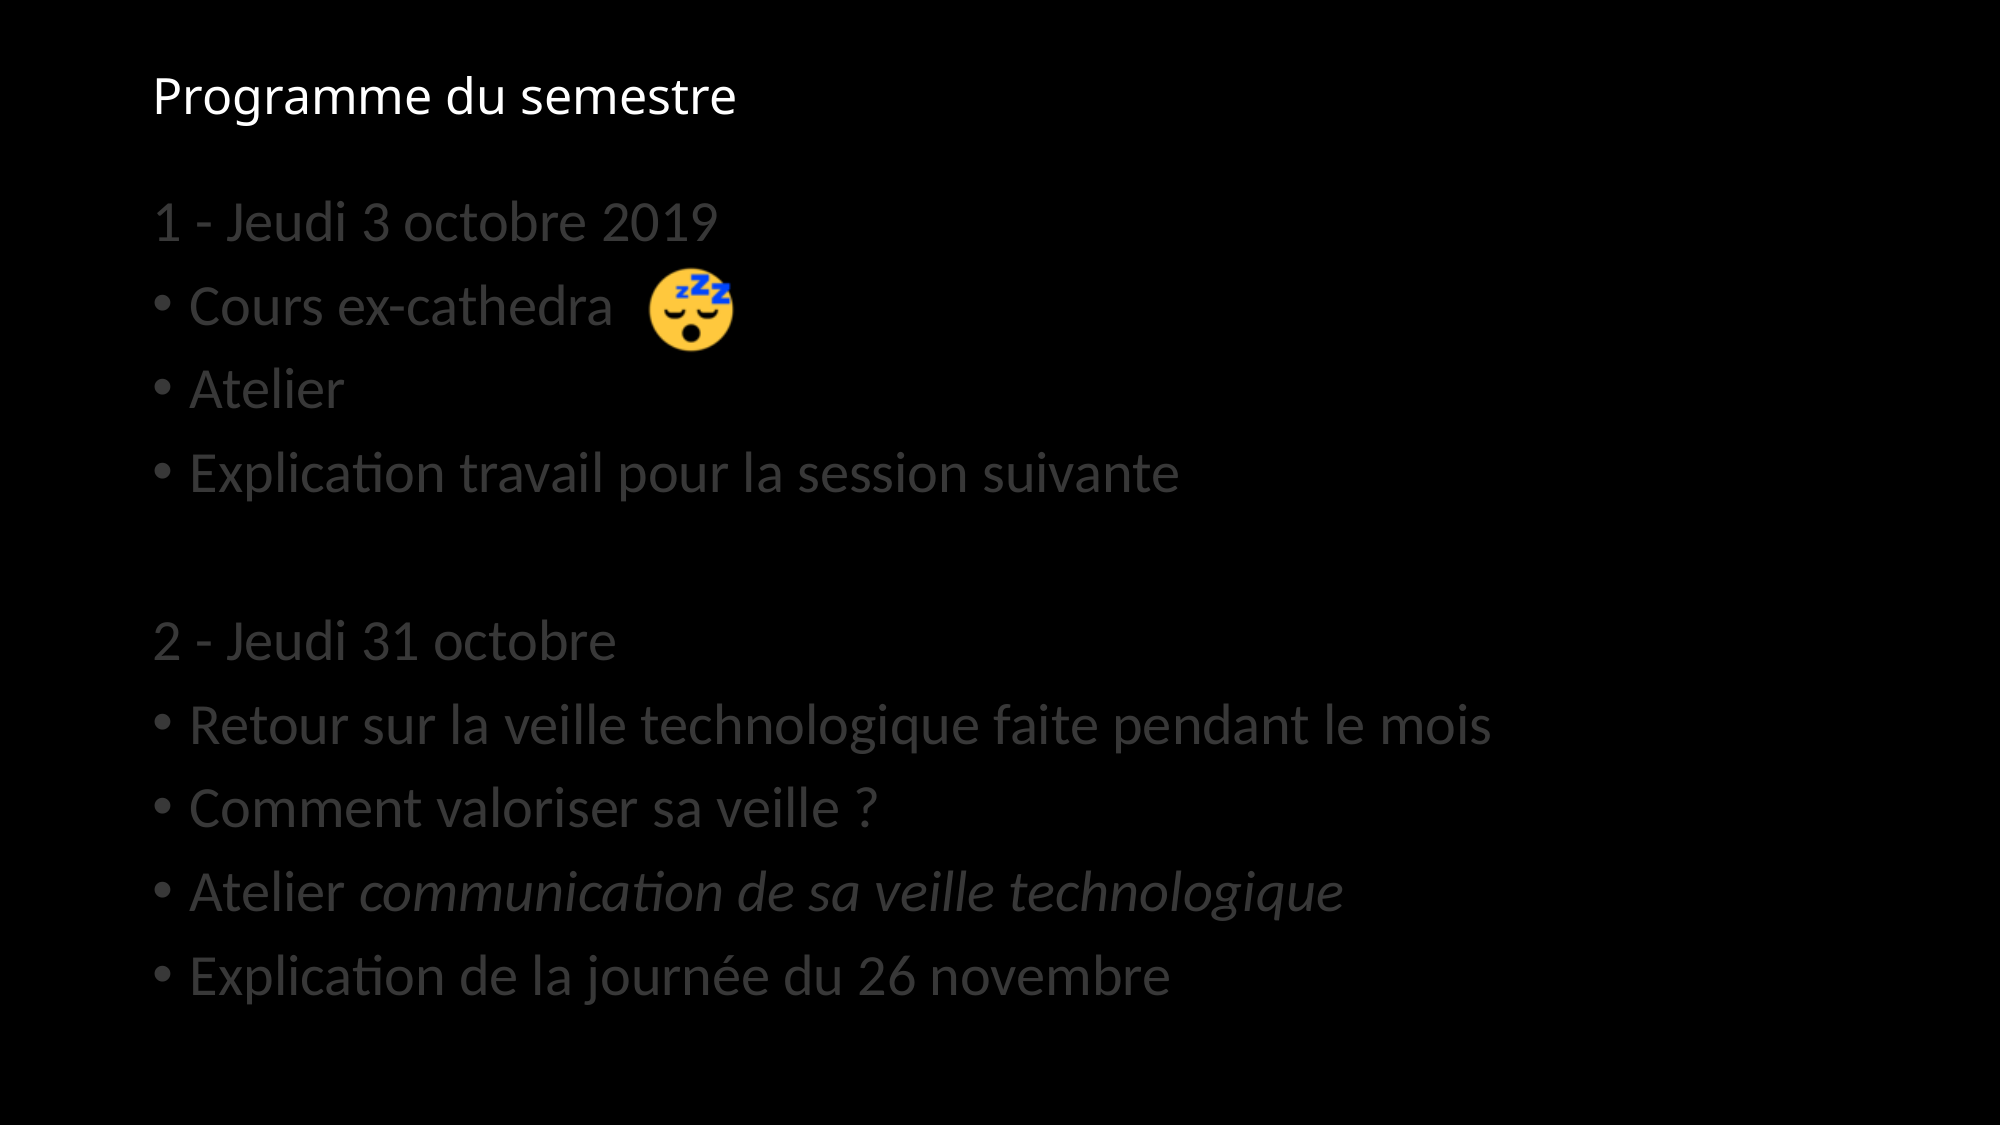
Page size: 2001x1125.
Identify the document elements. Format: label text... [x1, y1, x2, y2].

picture [644, 263, 739, 358]
list 1 - Jeudi 3 octobre 2019 Cours ex-cathedra Atelier Explication travail pour la session suivante 2 - Jeudi 31 octobre Retour sur la veille technologique faite pendant le mois Comment valoriser sa veille ? Atelier communication de sa veille technologique Explication de la journée du 26 novembre [137, 183, 1863, 1083]
title Programme du semestre [137, 59, 1863, 137]
